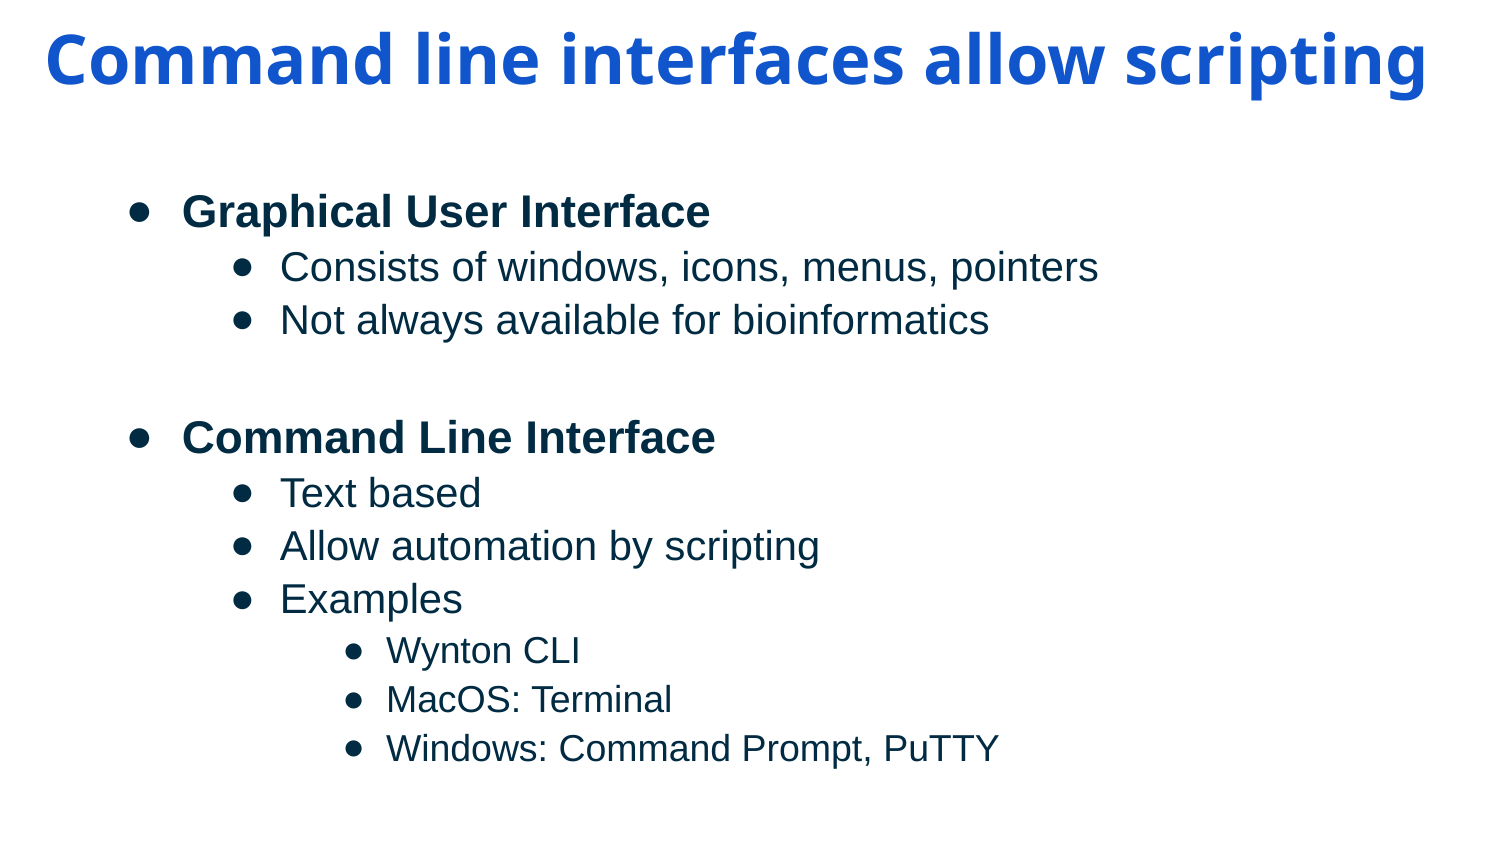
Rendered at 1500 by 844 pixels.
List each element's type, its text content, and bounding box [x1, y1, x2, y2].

text_box Command line interfaces allow scripting [44, 24, 1451, 146]
list Graphical User Interface Consists of windows, icons, menus, pointers Not always available for bioinformatics Command Line Interface Text based Allow automation by scripting Examples Wynton CLI MacOS: Terminal Windows: Command Prompt, PuTTY [103, 187, 1397, 770]
